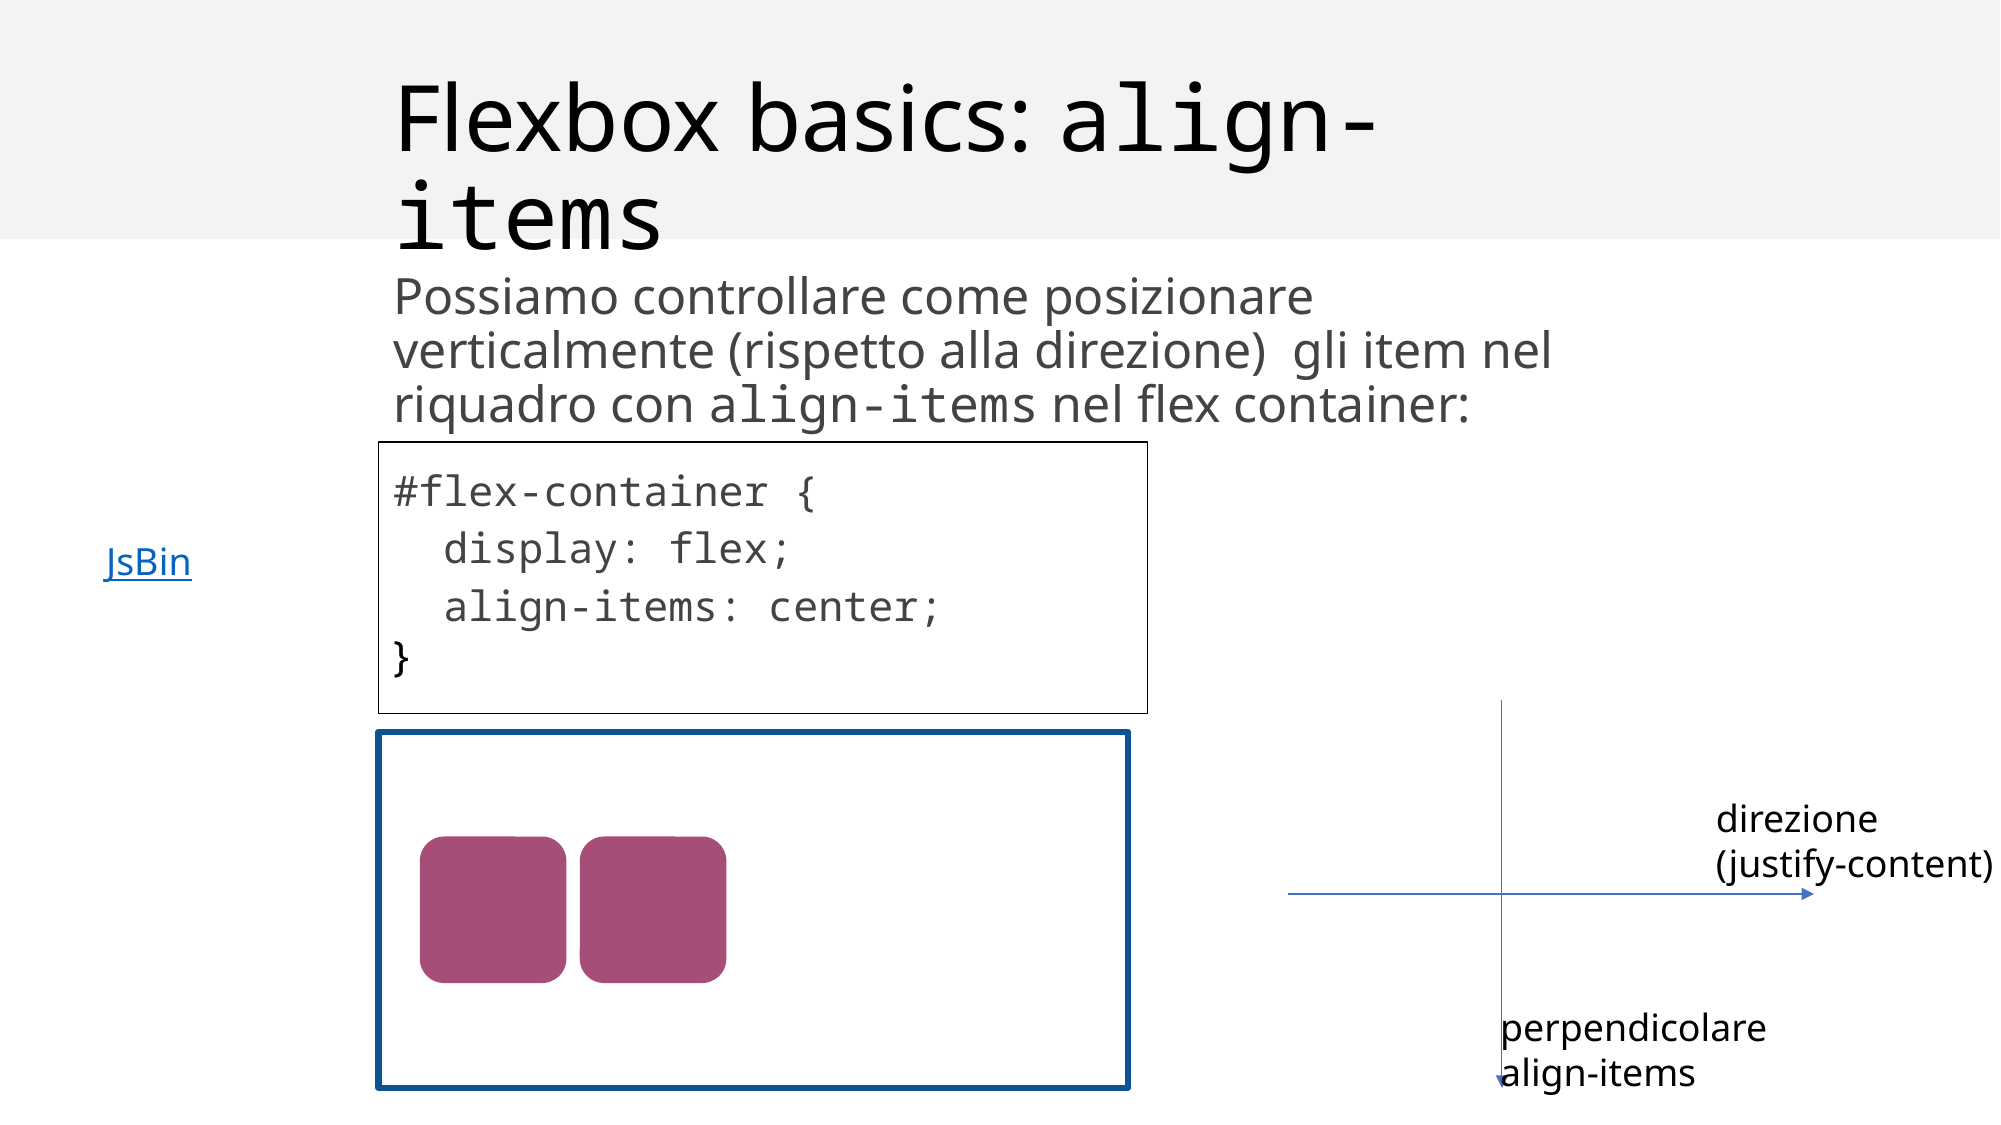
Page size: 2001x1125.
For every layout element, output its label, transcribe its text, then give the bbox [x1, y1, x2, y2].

text_box JsBin [91, 530, 207, 597]
list Possiamo controllare come posizionare verticalmente (rispetto alla direzione) gli item nel riquadro con align-items nel flex container: [378, 255, 1622, 403]
text_box #flex-container { display: flex; align-items: center; } [378, 441, 1148, 714]
title Flexbox basics: align-items [378, 56, 1622, 183]
text_box [378, 731, 1128, 1088]
text_box direzione (justify-content) [1701, 787, 2000, 893]
text_box [579, 836, 727, 984]
text_box perpendicolare align-items [1485, 996, 1783, 1102]
text_box [419, 836, 567, 984]
